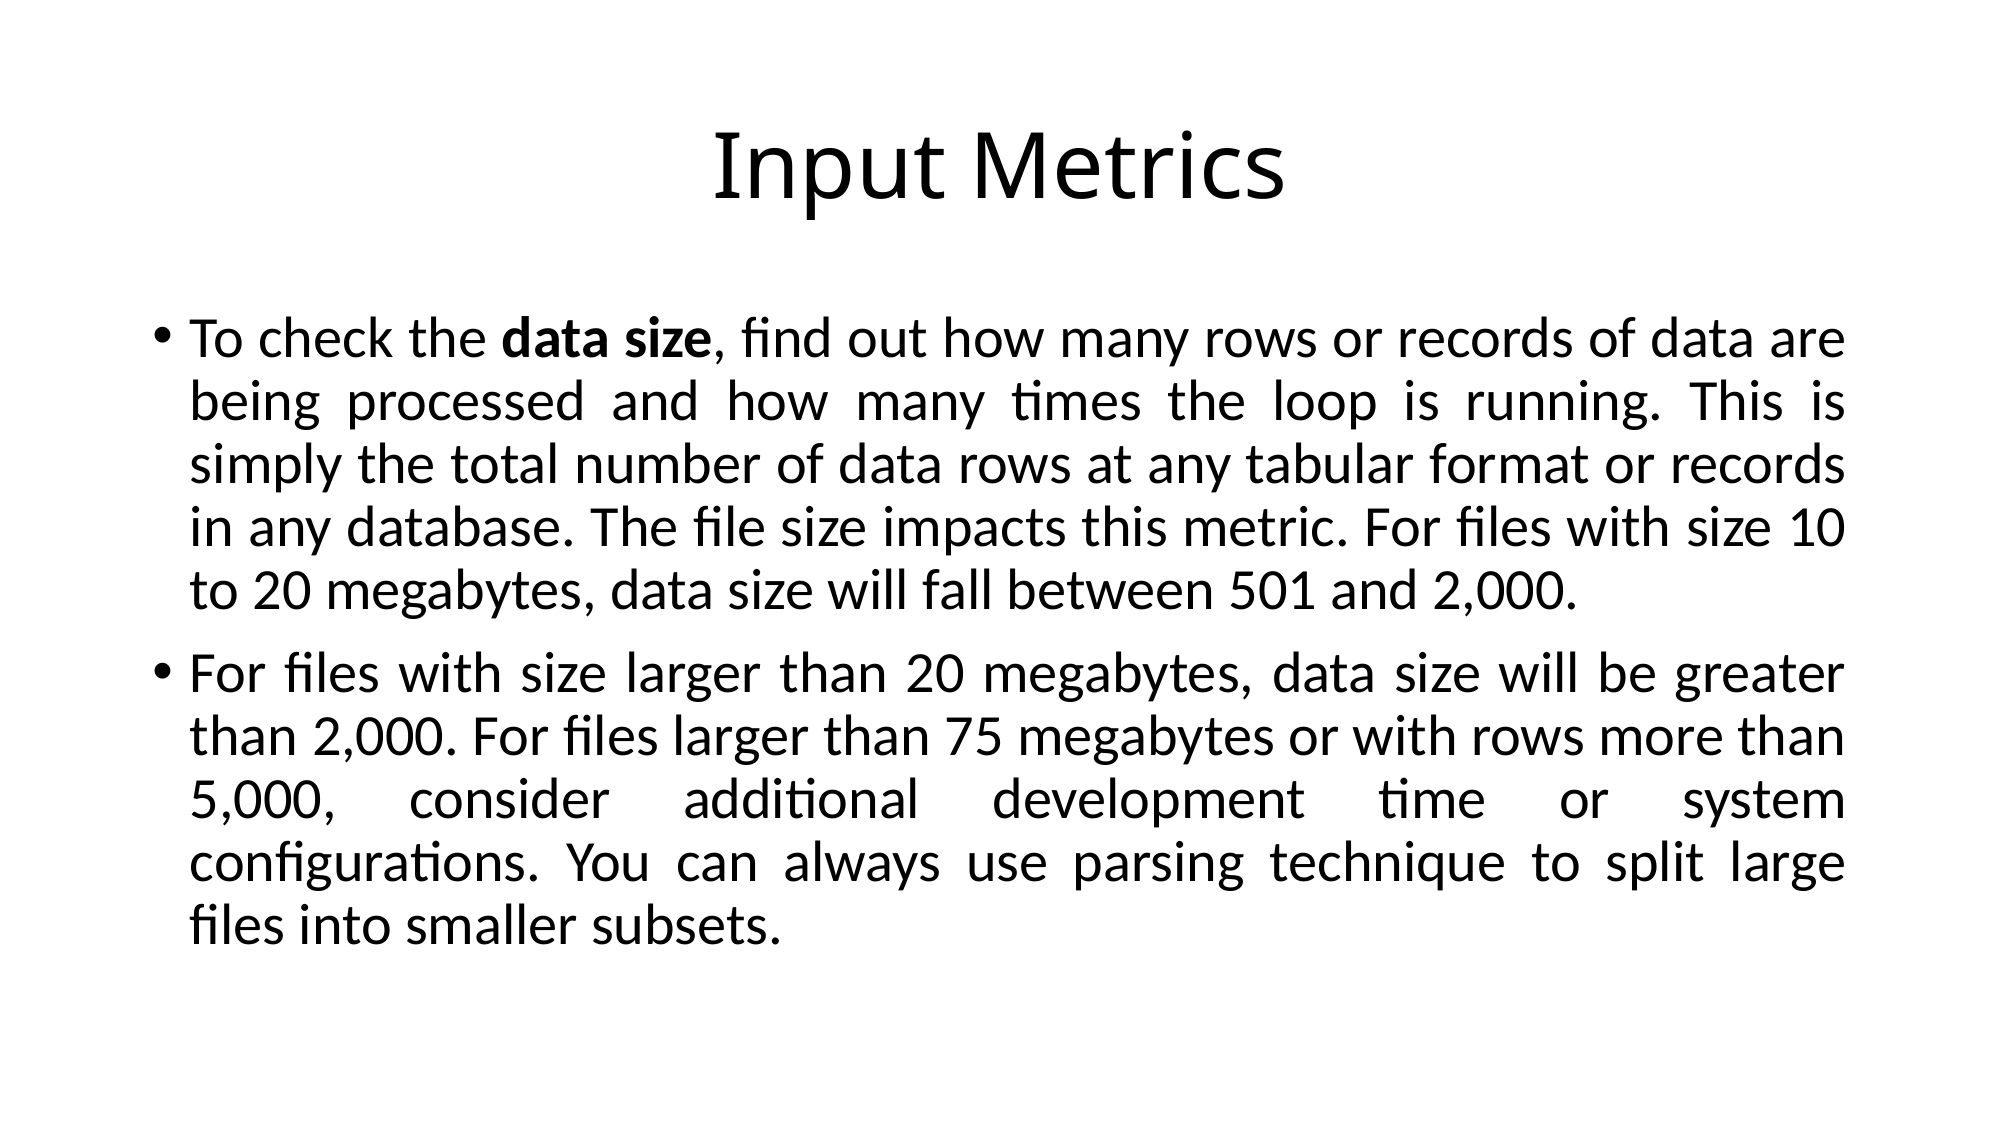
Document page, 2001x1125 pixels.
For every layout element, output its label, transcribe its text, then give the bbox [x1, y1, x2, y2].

list To check the data size, find out how many rows or records of data are being processed and how many times the loop is running. This is simply the total number of data rows at any tabular format or records in any database. The file size impacts this metric. For files with size 10 to 20 megabytes, data size will fall between 501 and 2,000. For files with size larger than 20 megabytes, data size will be greater than 2,000. For files larger than 75 megabytes or with rows more than 5,000, consider additional development time or system configurations. You can always use parsing technique to split large files into smaller subsets. [137, 299, 1863, 1014]
title Input Metrics [137, 59, 1863, 278]
